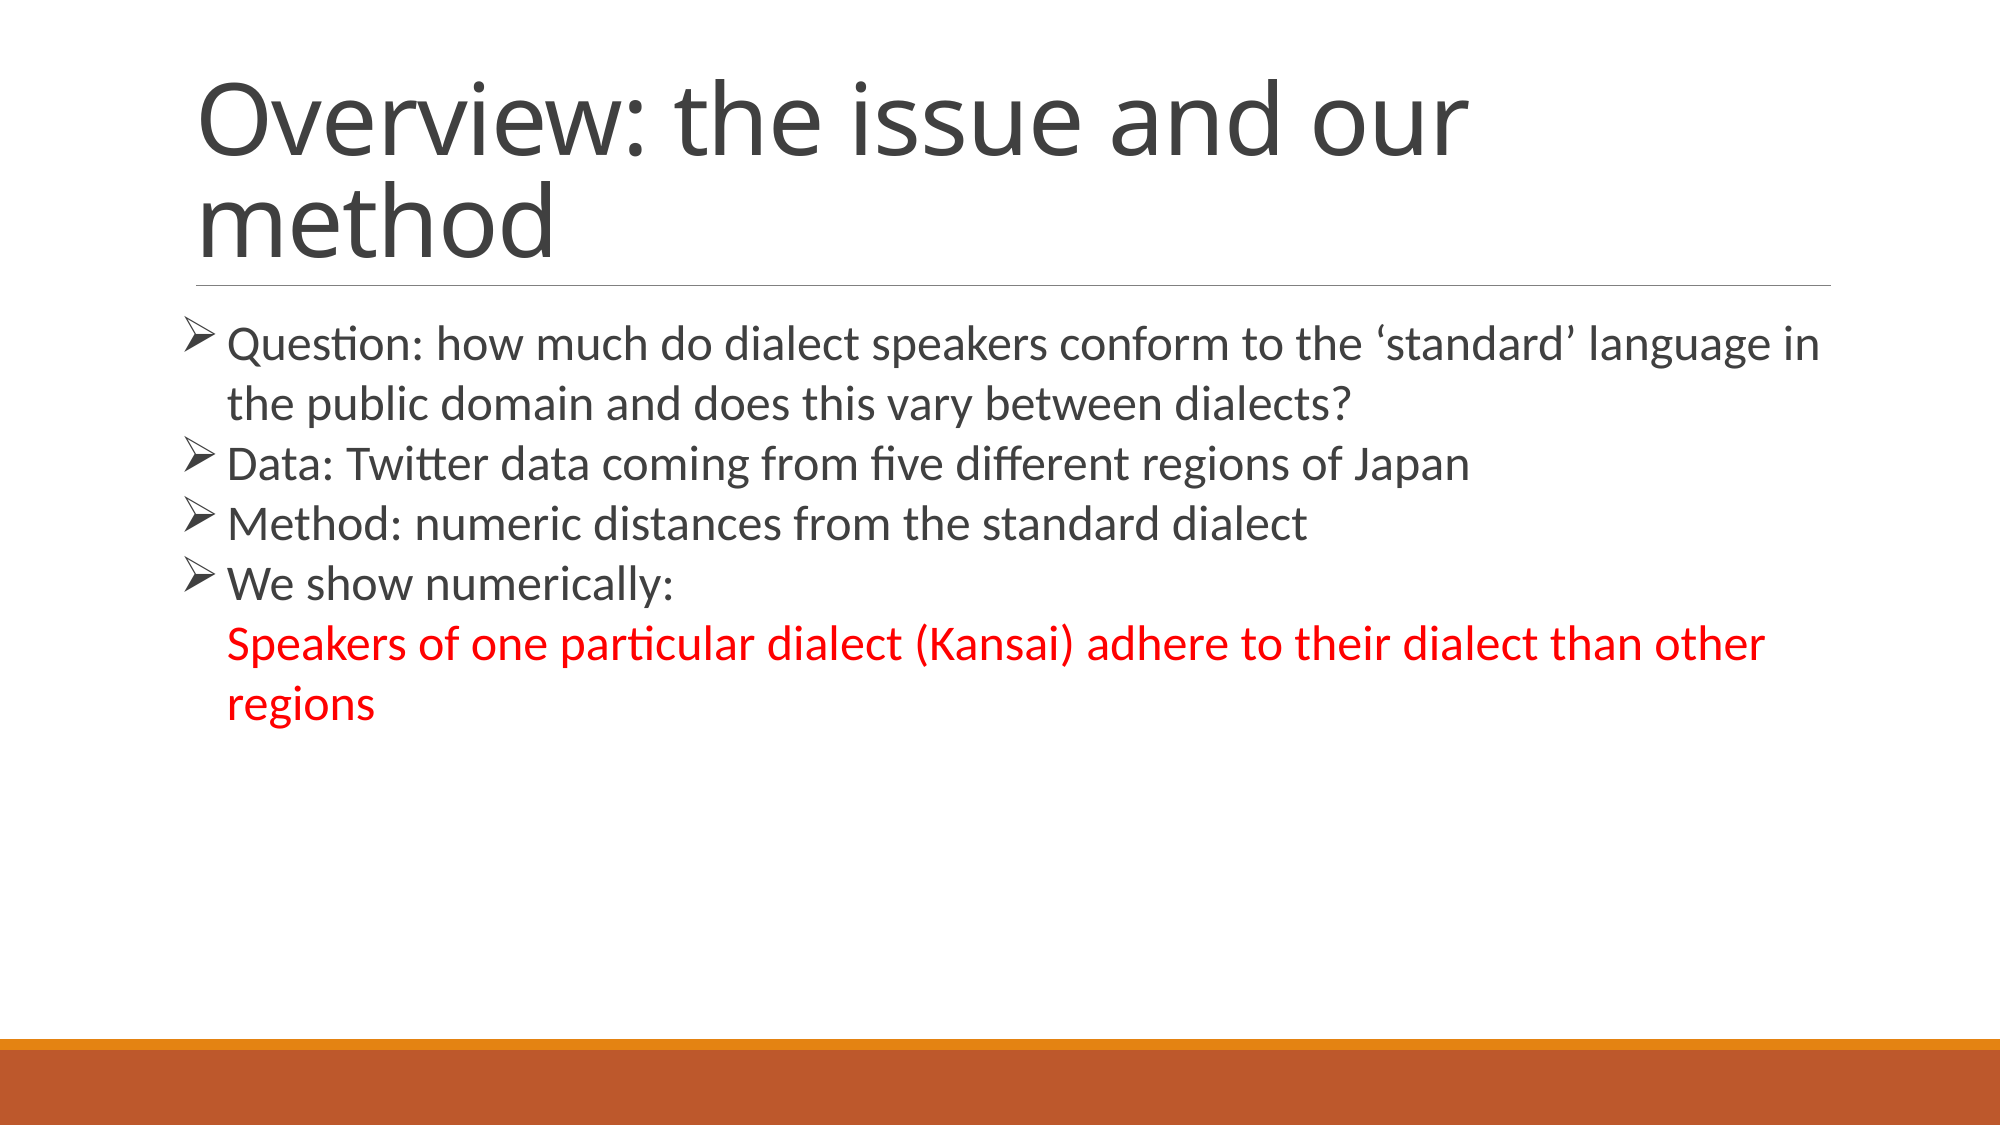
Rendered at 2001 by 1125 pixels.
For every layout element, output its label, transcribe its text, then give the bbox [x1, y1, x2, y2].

list Question: how much do dialect speakers conform to the ‘standard’ language in the public domain and does this vary between dialects? Data: Twitter data coming from five different regions of Japan Method: numeric distances from the standard dialect We show numerically: Speakers of one particular dialect (Kansai) adhere to their dialect than other regions [180, 302, 1830, 963]
title Overview: the issue and our method [180, 47, 1830, 285]
